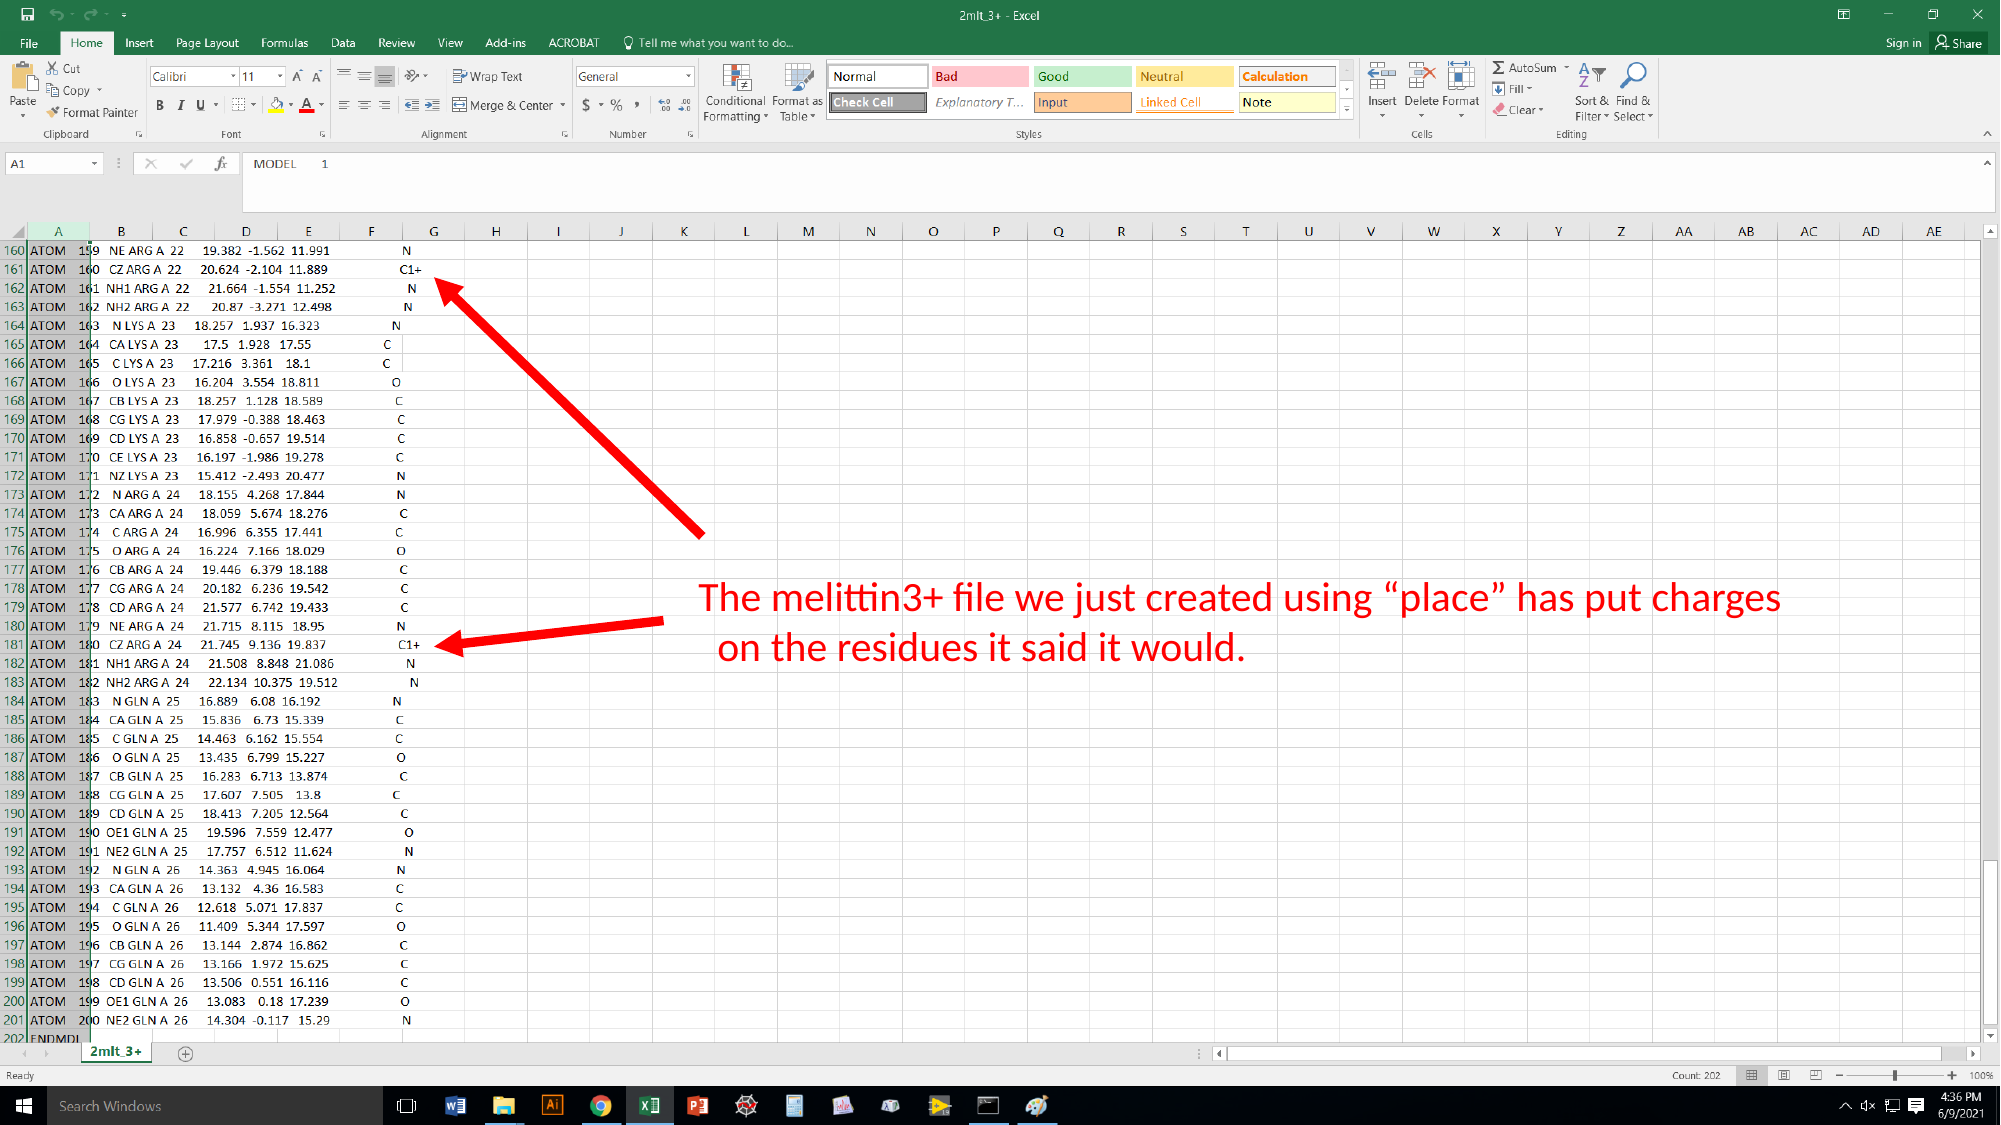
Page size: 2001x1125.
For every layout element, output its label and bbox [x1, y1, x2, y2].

picture [0, 0, 2000, 1125]
text_box [434, 620, 664, 647]
text_box [434, 277, 703, 537]
